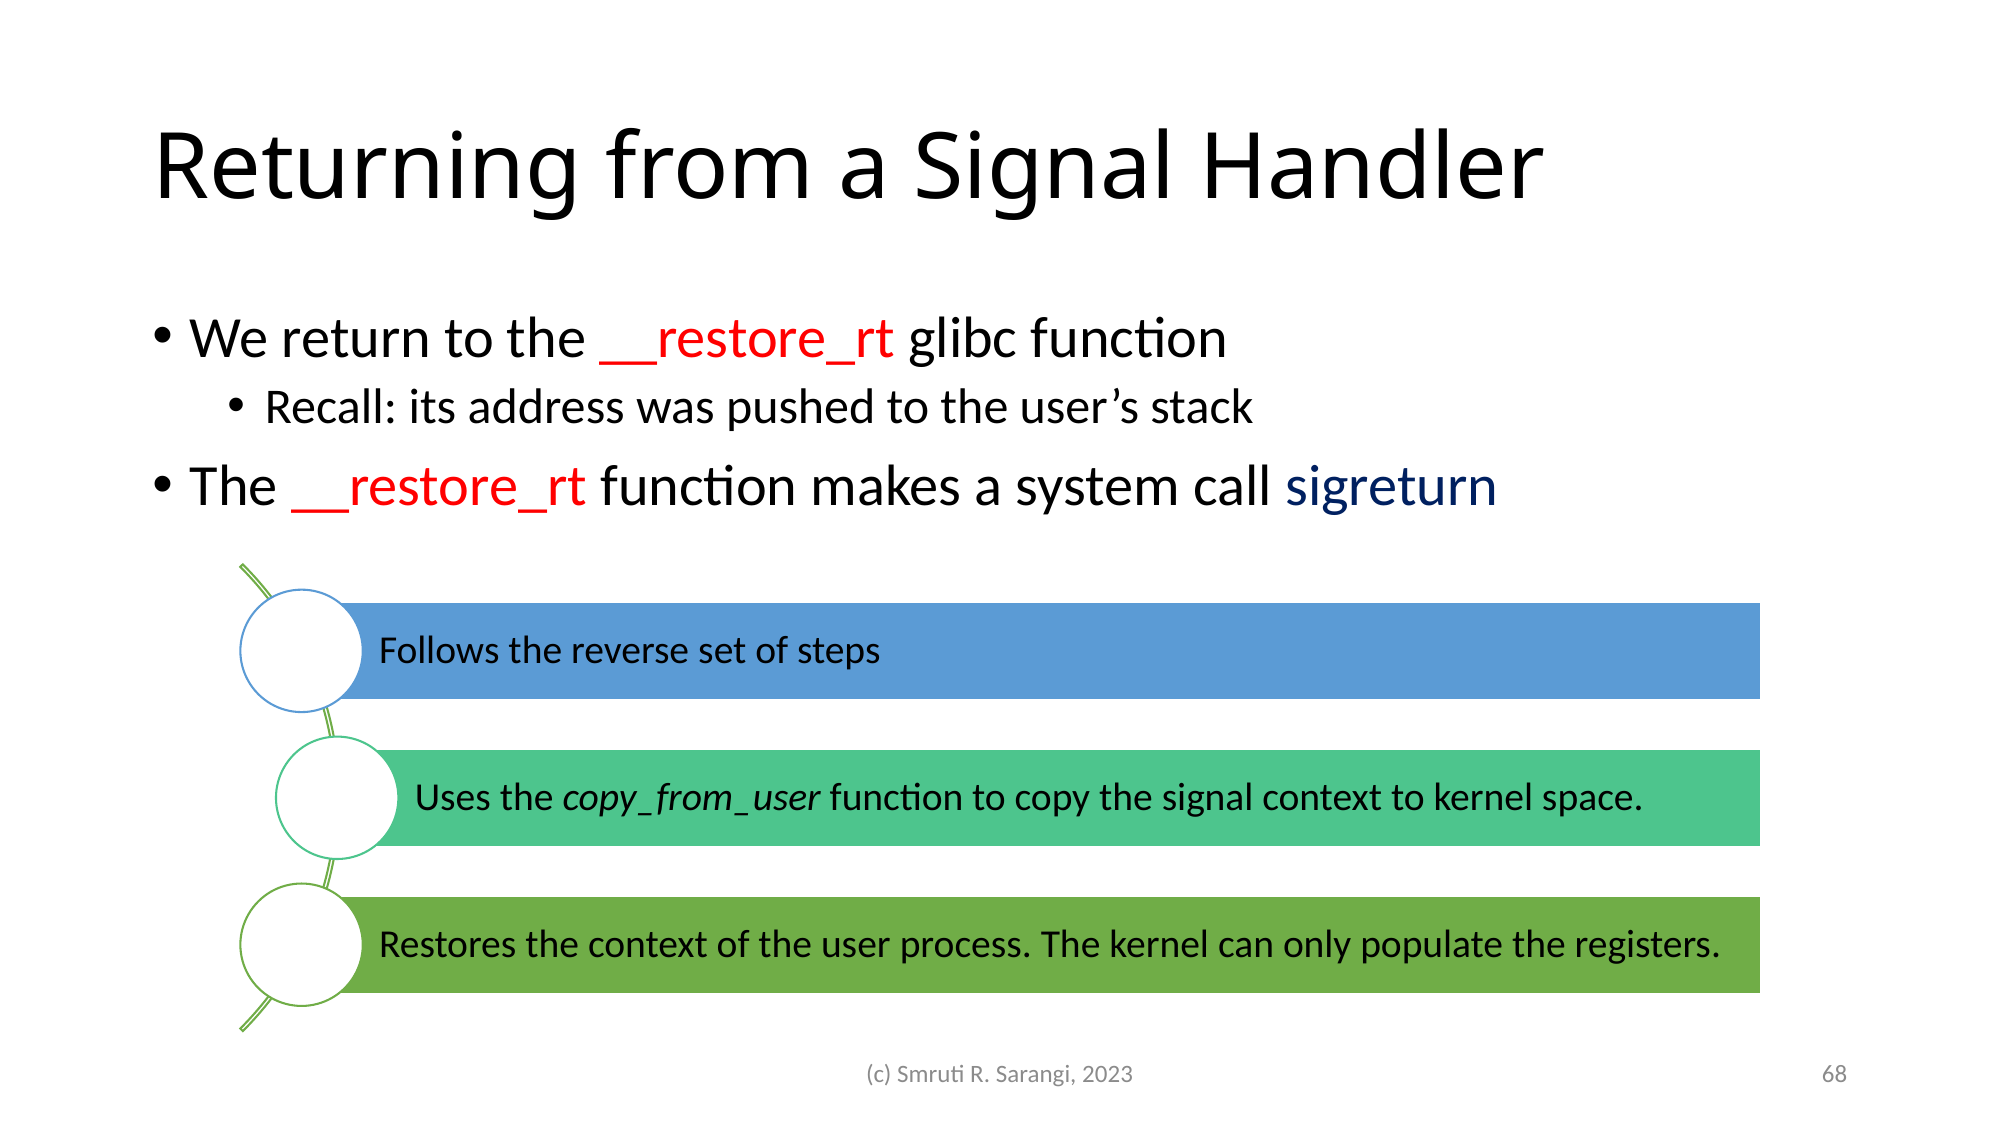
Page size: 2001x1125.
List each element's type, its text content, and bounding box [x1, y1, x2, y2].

slide_number 68 [1412, 1042, 1863, 1103]
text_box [233, 552, 1767, 1043]
footer (c) Smruti R. Sarangi, 2023 [662, 1043, 1338, 1103]
list We return to the __restore_rt glibc function Recall: its address was pushed to the user’s stack The __restore_rt function makes a system call sigreturn [137, 299, 1863, 533]
title Returning from a Signal Handler [137, 59, 1863, 278]
